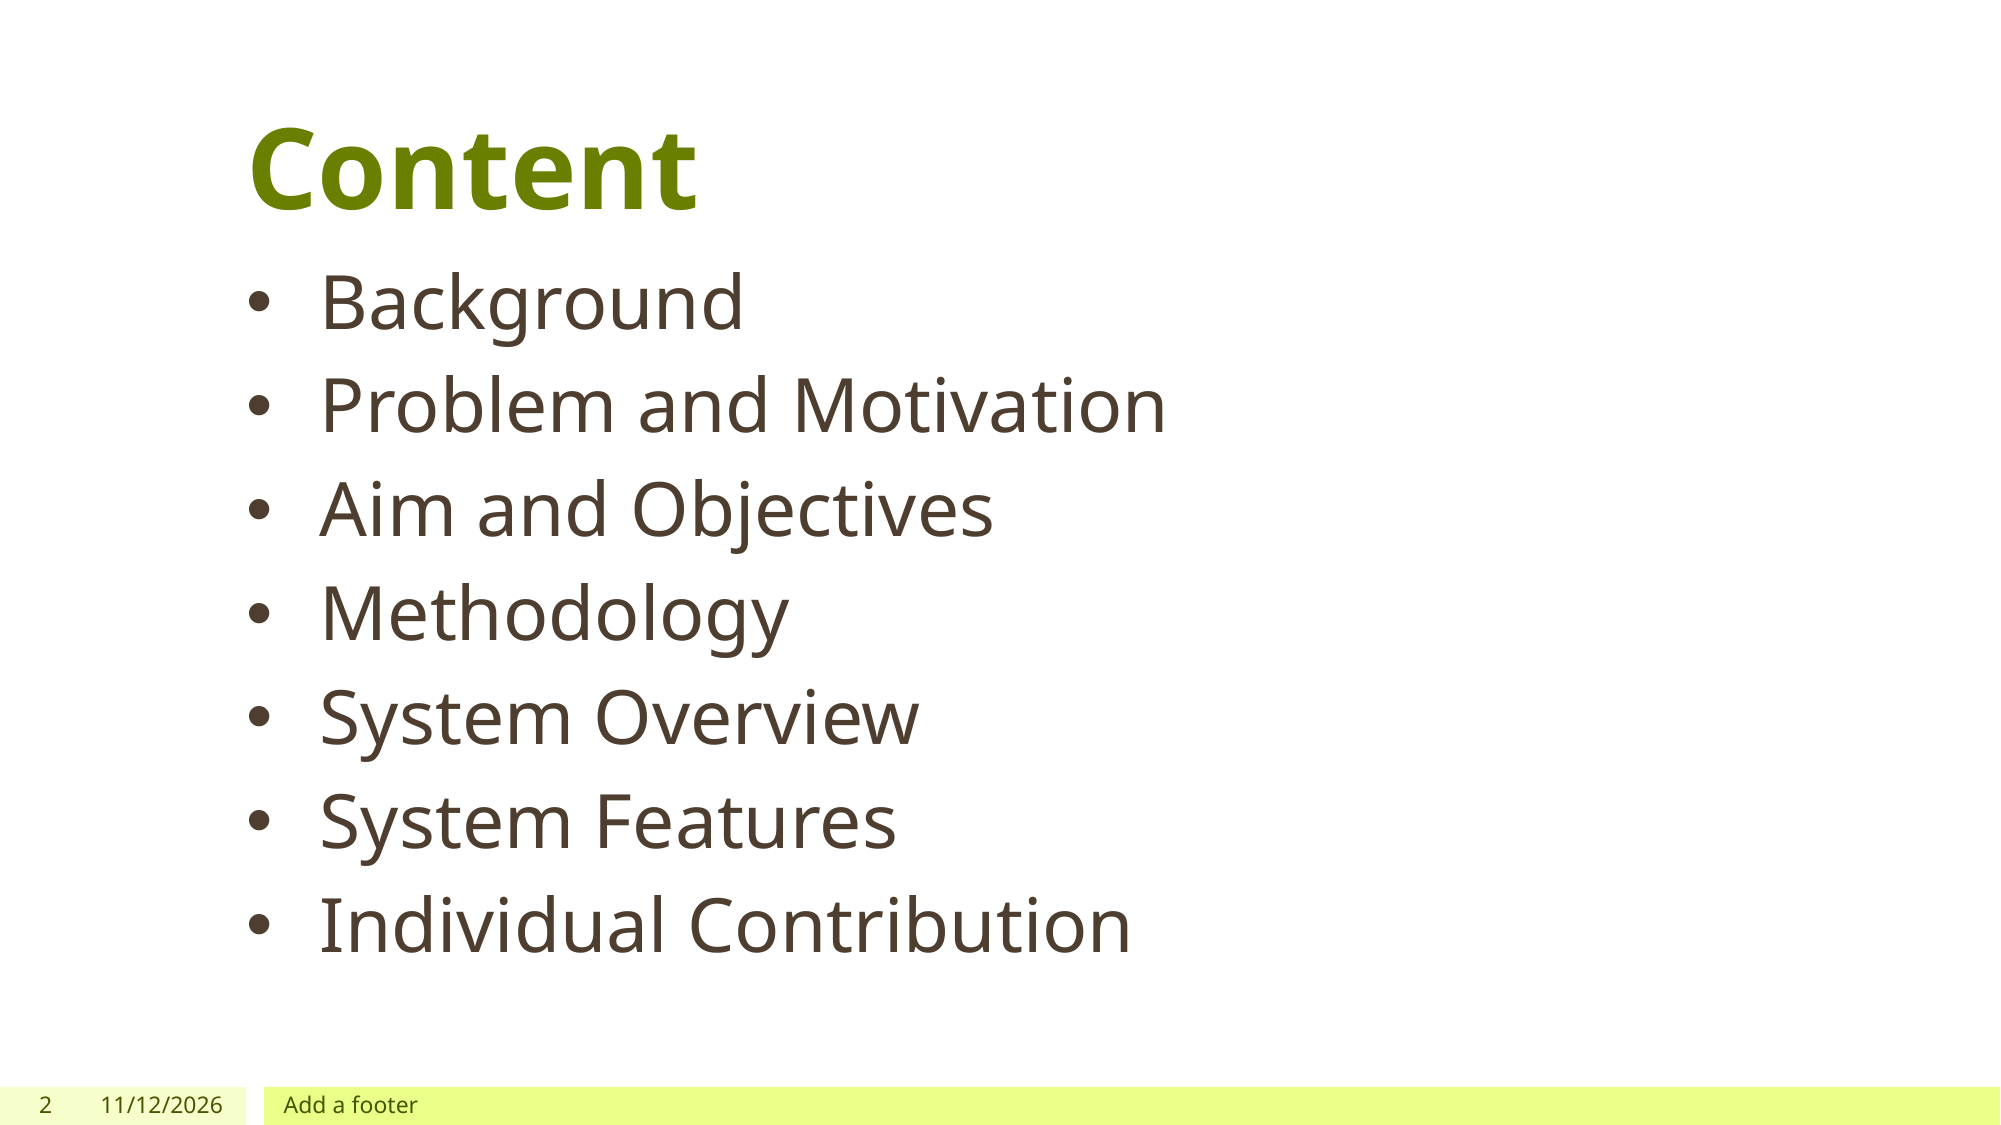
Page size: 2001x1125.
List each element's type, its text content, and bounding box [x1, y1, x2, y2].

slide_number 2 [0, 1087, 68, 1125]
list Background Problem and Motivation Aim and Objectives Methodology System Overview System Features Individual Contribution [231, 256, 1769, 1015]
footer Add a footer [268, 1087, 1769, 1125]
title Content [231, 45, 1769, 240]
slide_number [74, 1087, 239, 1125]
